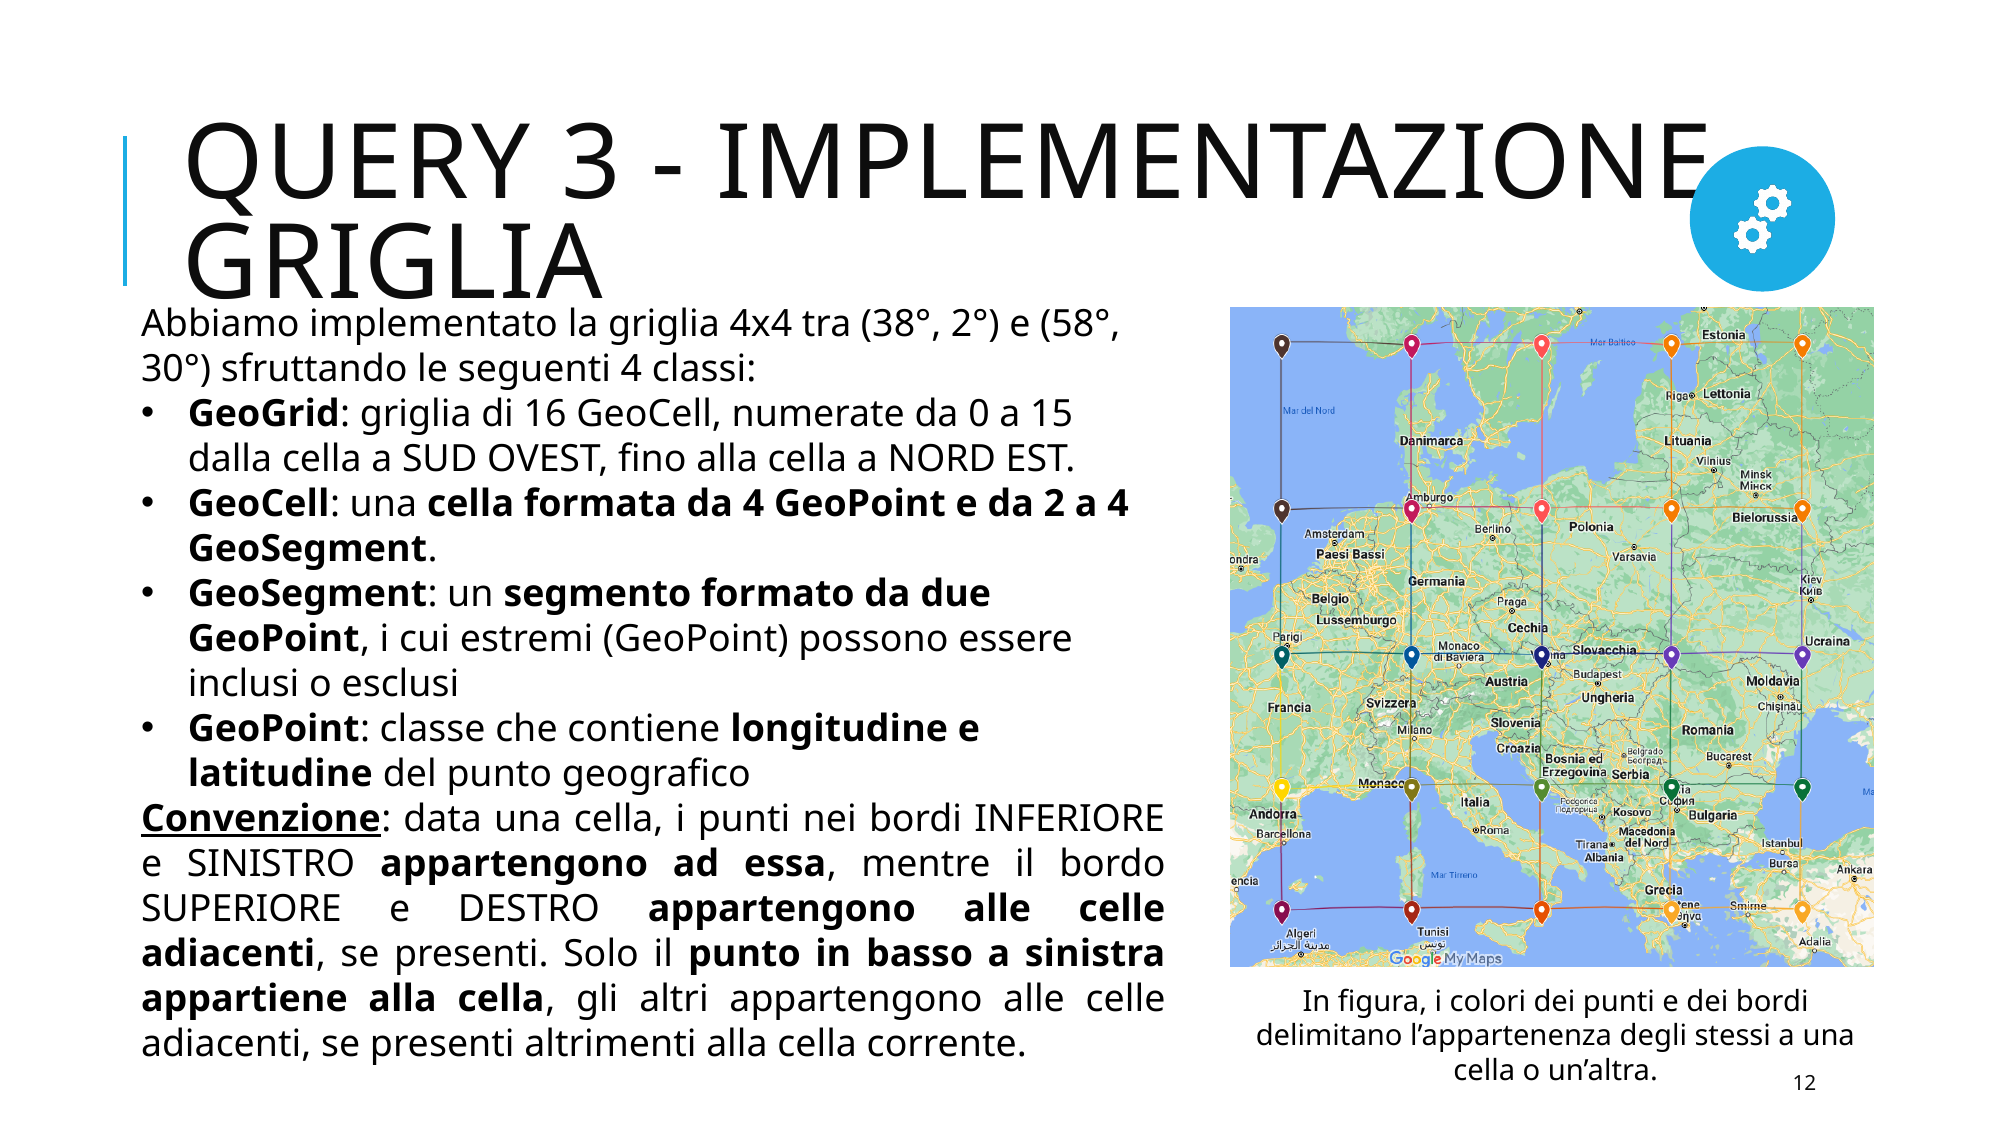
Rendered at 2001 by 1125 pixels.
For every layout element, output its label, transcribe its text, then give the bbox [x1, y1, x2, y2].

slide_number 12 [1777, 1061, 1938, 1107]
text_box Abbiamo implementato la griglia 4x4 tra (38°, 2°) e (58°, 30°) sfruttando le seguenti 4 classi: GeoGrid: griglia di 16 GeoCell, numerate da 0 a 15 dalla cella a SUD OVEST, fino alla cella a NORD EST. GeoCell: una cella formata da 4 GeoPoint e da 2 a 4 GeoSegment. GeoSegment: un segmento formato da due GeoPoint, i cui estremi (GeoPoint) possono essere inclusi o esclusi GeoPoint: classe che contiene longitudine e latitudine del punto geografico Convenzione: data una cella, i punti nei bordi INFERIORE e SINISTRO appartengono ad essa, mentre il bordo SUPERIORE e DESTRO appartengono alle celle adiacenti, se presenti. Solo il punto in basso a sinistra appartiene alla cella, gli altri appartengono alle celle adiacenti, se presenti altrimenti alla cella corrente. [126, 291, 1181, 1072]
title Query 3 - Implementazione griglia [168, 96, 1763, 342]
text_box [1689, 146, 1836, 292]
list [1229, 306, 1874, 968]
text_box In figura, i colori dei punti e dei bordi delimitano l’appartenenza degli stessi a una cella o un’altra. [1230, 974, 1882, 1094]
